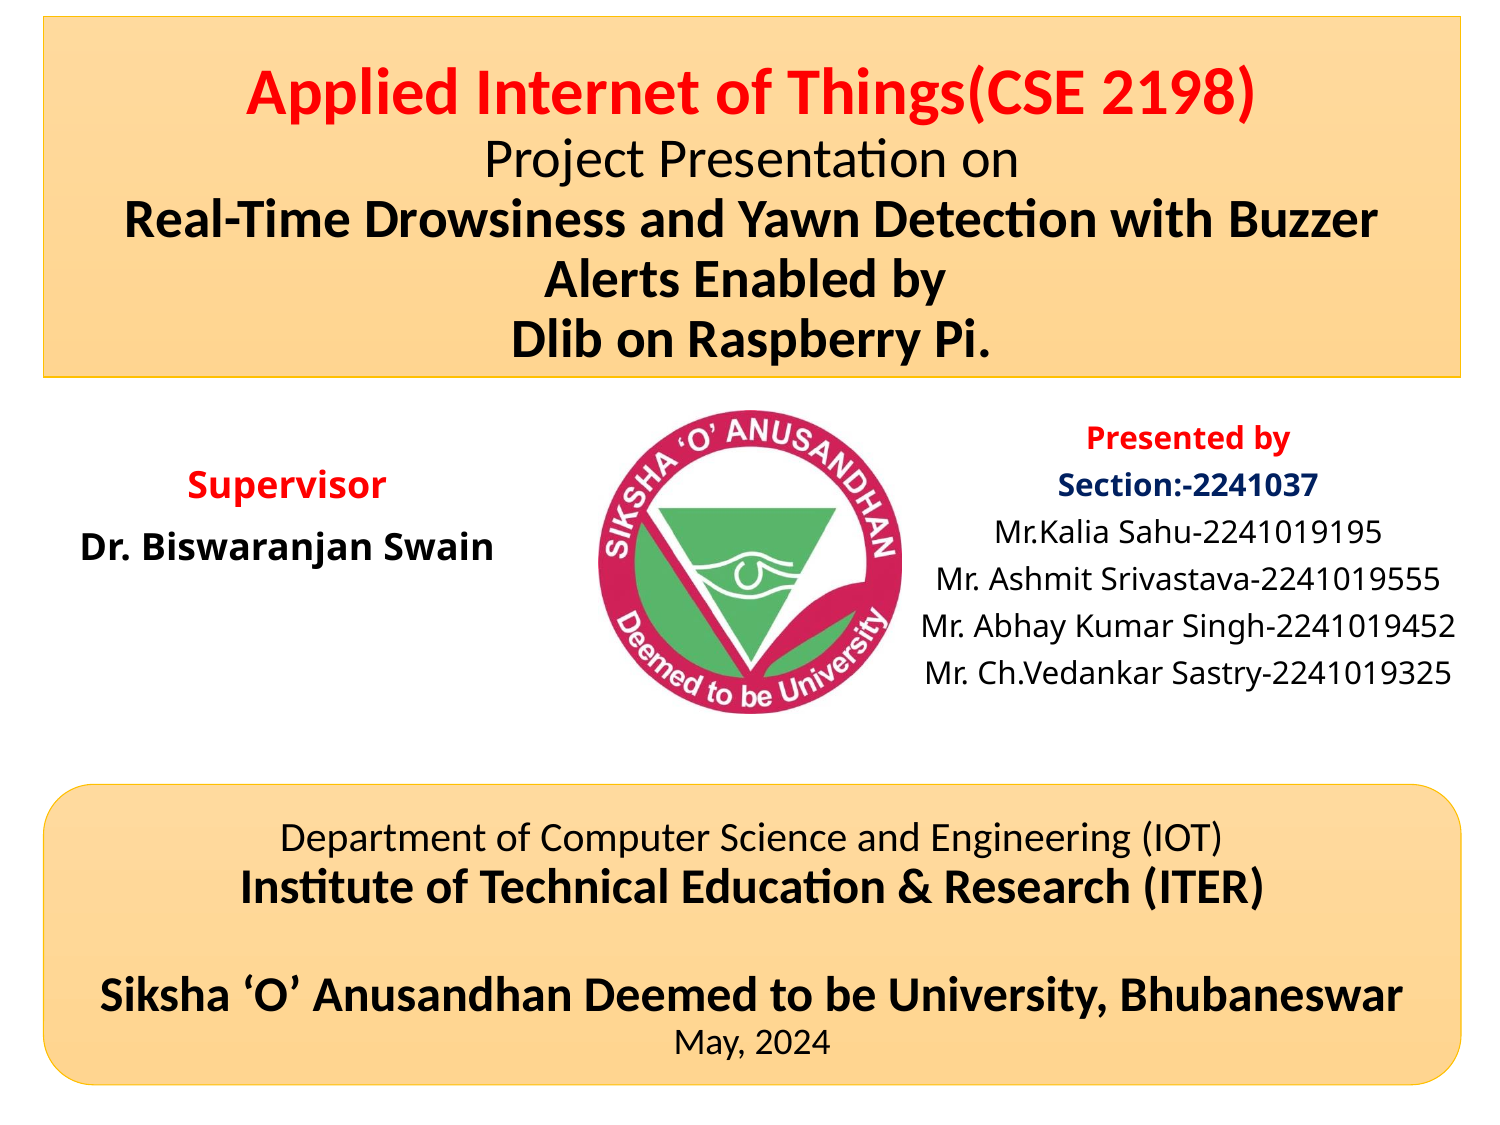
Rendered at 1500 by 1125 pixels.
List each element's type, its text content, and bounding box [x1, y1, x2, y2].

picture [598, 410, 902, 714]
text_box Department of Computer Science and Engineering (IOT) Institute of Technical Education & Research (ITER) Siksha ‘O’ Anusandhan Deemed to be University, Bhubaneswar May, 2024 [42, 783, 1462, 1086]
text_box Presented by Section:-2241037 Mr.Kalia Sahu-2241019195 Mr. Ashmit Srivastava-2241019555 Mr. Abhay Kumar Singh-2241019452 Mr. Ch.Vedankar Sastry-2241019325 [904, 414, 1472, 714]
title Applied Internet of Things(CSE 2198) Project Presentation on Real-Time Drowsiness and Yawn Detection with Buzzer Alerts Enabled by Dlib on Raspberry Pi. [43, 16, 1461, 378]
subtitle Supervisor Dr. Biswaranjan Swain [27, 459, 547, 624]
